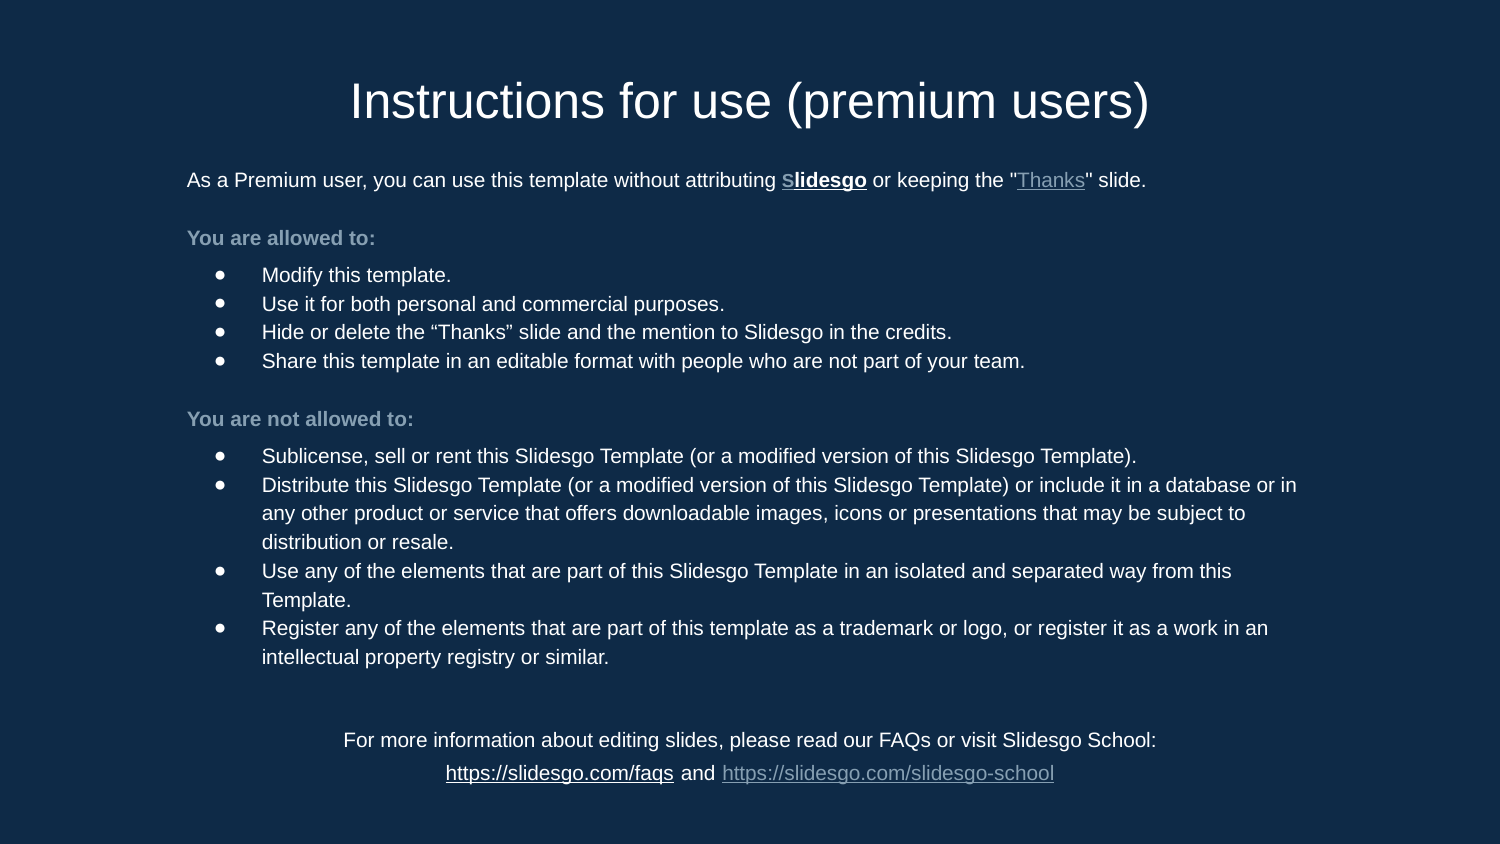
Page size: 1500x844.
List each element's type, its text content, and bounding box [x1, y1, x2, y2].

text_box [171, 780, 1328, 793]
text_box For more information about editing slides, please read our FAQs or visit Slidesgo School: https://slidesgo.com/faqs and https://slidesgo.com/slidesgo-school [171, 707, 1328, 780]
text_box As a Premium user, you can use this template without attributing Slidesgo or keeping the "Thanks" slide. You are allowed to: Modify this template. Use it for both personal and commercial purposes. Hide or delete the “Thanks” slide and the mention to Slidesgo in the credits. Share this template in an editable format with people who are not part of your team. You are not allowed to: Sublicense, sell or rent this Slidesgo Template (or a modified version of this Slidesgo Template). Distribute this Slidesgo Template (or a modified version of this Slidesgo Template) or include it in a database or in any other product or service that offers downloadable images, icons or presentations that may be subject to distribution or resale. Use any of the elements that are part of this Slidesgo Template in an isolated and separated way from this Template. Register any of the elements that are part of this template as a trademark or logo, or register it as a work in an intellectual property registry or similar. [171, 148, 1328, 707]
title Instructions for use (premium users) [171, 53, 1328, 133]
